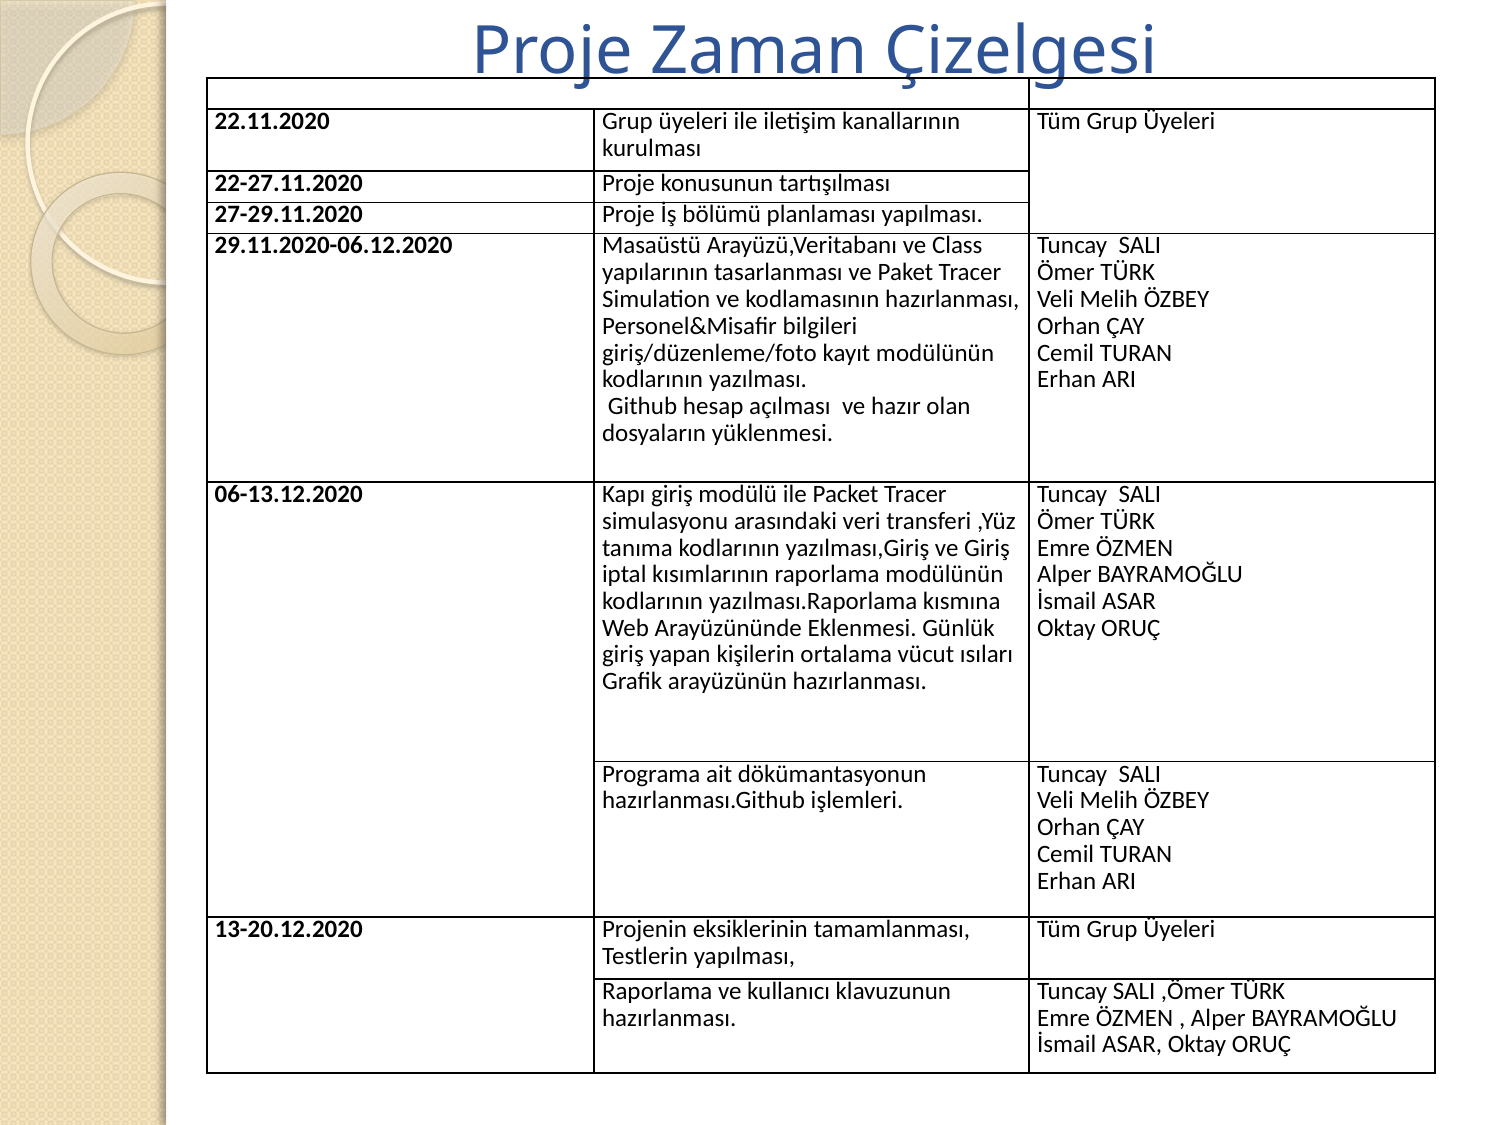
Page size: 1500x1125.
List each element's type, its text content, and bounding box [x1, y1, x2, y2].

table_cell 29.11.2020-06.12.2020 [208, 234, 593, 481]
table_cell 27-29.11.2020 [208, 203, 593, 233]
table_cell Tuncay SALI Ömer TÜRK Emre ÖZMEN Alper BAYRAMOĞLU İsmail ASAR Oktay ORUÇ [1030, 483, 1434, 761]
table_cell 06-13.12.2020 [208, 483, 593, 916]
table_cell Tüm Grup Üyeleri [1030, 110, 1434, 233]
table_cell Tuncay SALI Ömer TÜRK Veli Melih ÖZBEY Orhan ÇAY Cemil TURAN Erhan ARI [1030, 234, 1434, 481]
table_cell Kapı giriş modülü ile Packet Tracer simulasyonu arasındaki veri transferi ,Yüz tanıma kodlarının yazılması,Giriş ve Giriş iptal kısımlarının raporlama modülünün kodlarının yazılması.Raporlama kısmına Web Arayüzününde Eklenmesi. Günlük giriş yapan kişilerin ortalama vücut ısıları Grafik arayüzünün hazırlanması. [595, 483, 1028, 761]
title Proje Zaman Çizelgesi [194, 0, 1436, 95]
table_header [208, 79, 1028, 108]
table_cell Masaüstü Arayüzü,Veritabanı ve Class yapılarının tasarlanması ve Paket Tracer Simulation ve kodlamasının hazırlanması, Personel&Misafir bilgileri giriş/düzenleme/foto kayıt modülünün kodlarının yazılması. Github hesap açılması ve hazır olan dosyaların yüklenmesi. [595, 234, 1028, 481]
table_cell Proje konusunun tartışılması [595, 172, 1028, 202]
table_cell Grup üyeleri ile iletişim kanallarının kurulması [595, 110, 1028, 170]
table_cell Programa ait dökümantasyonun hazırlanması.Github işlemleri. [595, 762, 1028, 916]
table_cell 13-20.12.2020 [208, 918, 593, 1072]
table_header [1030, 79, 1434, 108]
table_cell Tüm Grup Üyeleri [1030, 918, 1434, 978]
table_cell Tuncay SALI ,Ömer TÜRK Emre ÖZMEN , Alper BAYRAMOĞLU İsmail ASAR, Oktay ORUÇ [1030, 980, 1434, 1072]
table_cell Tuncay SALI Veli Melih ÖZBEY Orhan ÇAY Cemil TURAN Erhan ARI [1030, 762, 1434, 916]
table_cell Proje İş bölümü planlaması yapılması. [595, 203, 1028, 233]
table_cell 22-27.11.2020 [208, 172, 593, 202]
table_cell 22.11.2020 [208, 110, 593, 170]
table_cell Raporlama ve kullanıcı klavuzunun hazırlanması. [595, 980, 1028, 1072]
table_cell Projenin eksiklerinin tamamlanması, Testlerin yapılması, [595, 918, 1028, 978]
